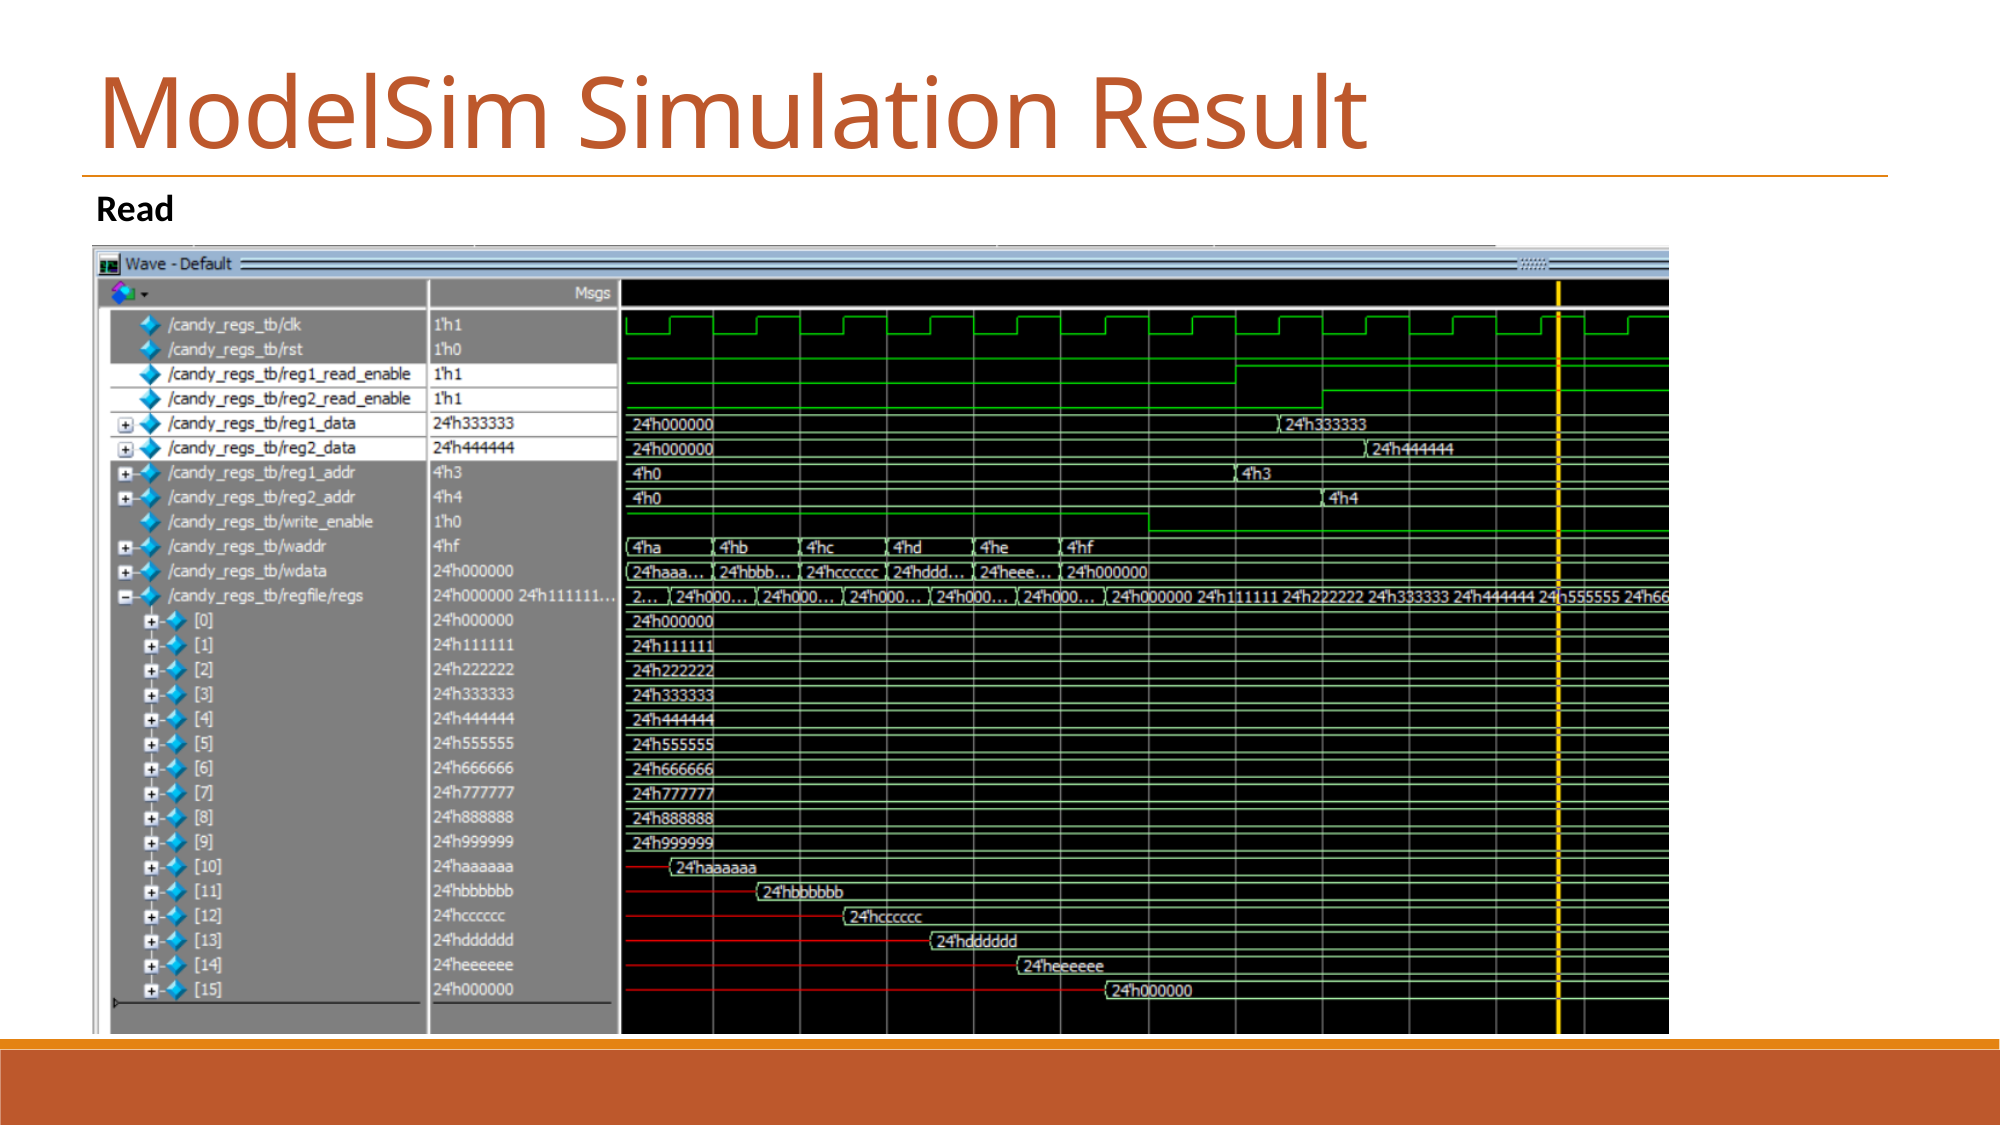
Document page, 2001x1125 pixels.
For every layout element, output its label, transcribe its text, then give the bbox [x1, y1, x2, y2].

text_box ModelSim Simulation Result [81, 60, 1732, 175]
text_box Read [81, 181, 394, 237]
picture [92, 245, 1670, 1035]
